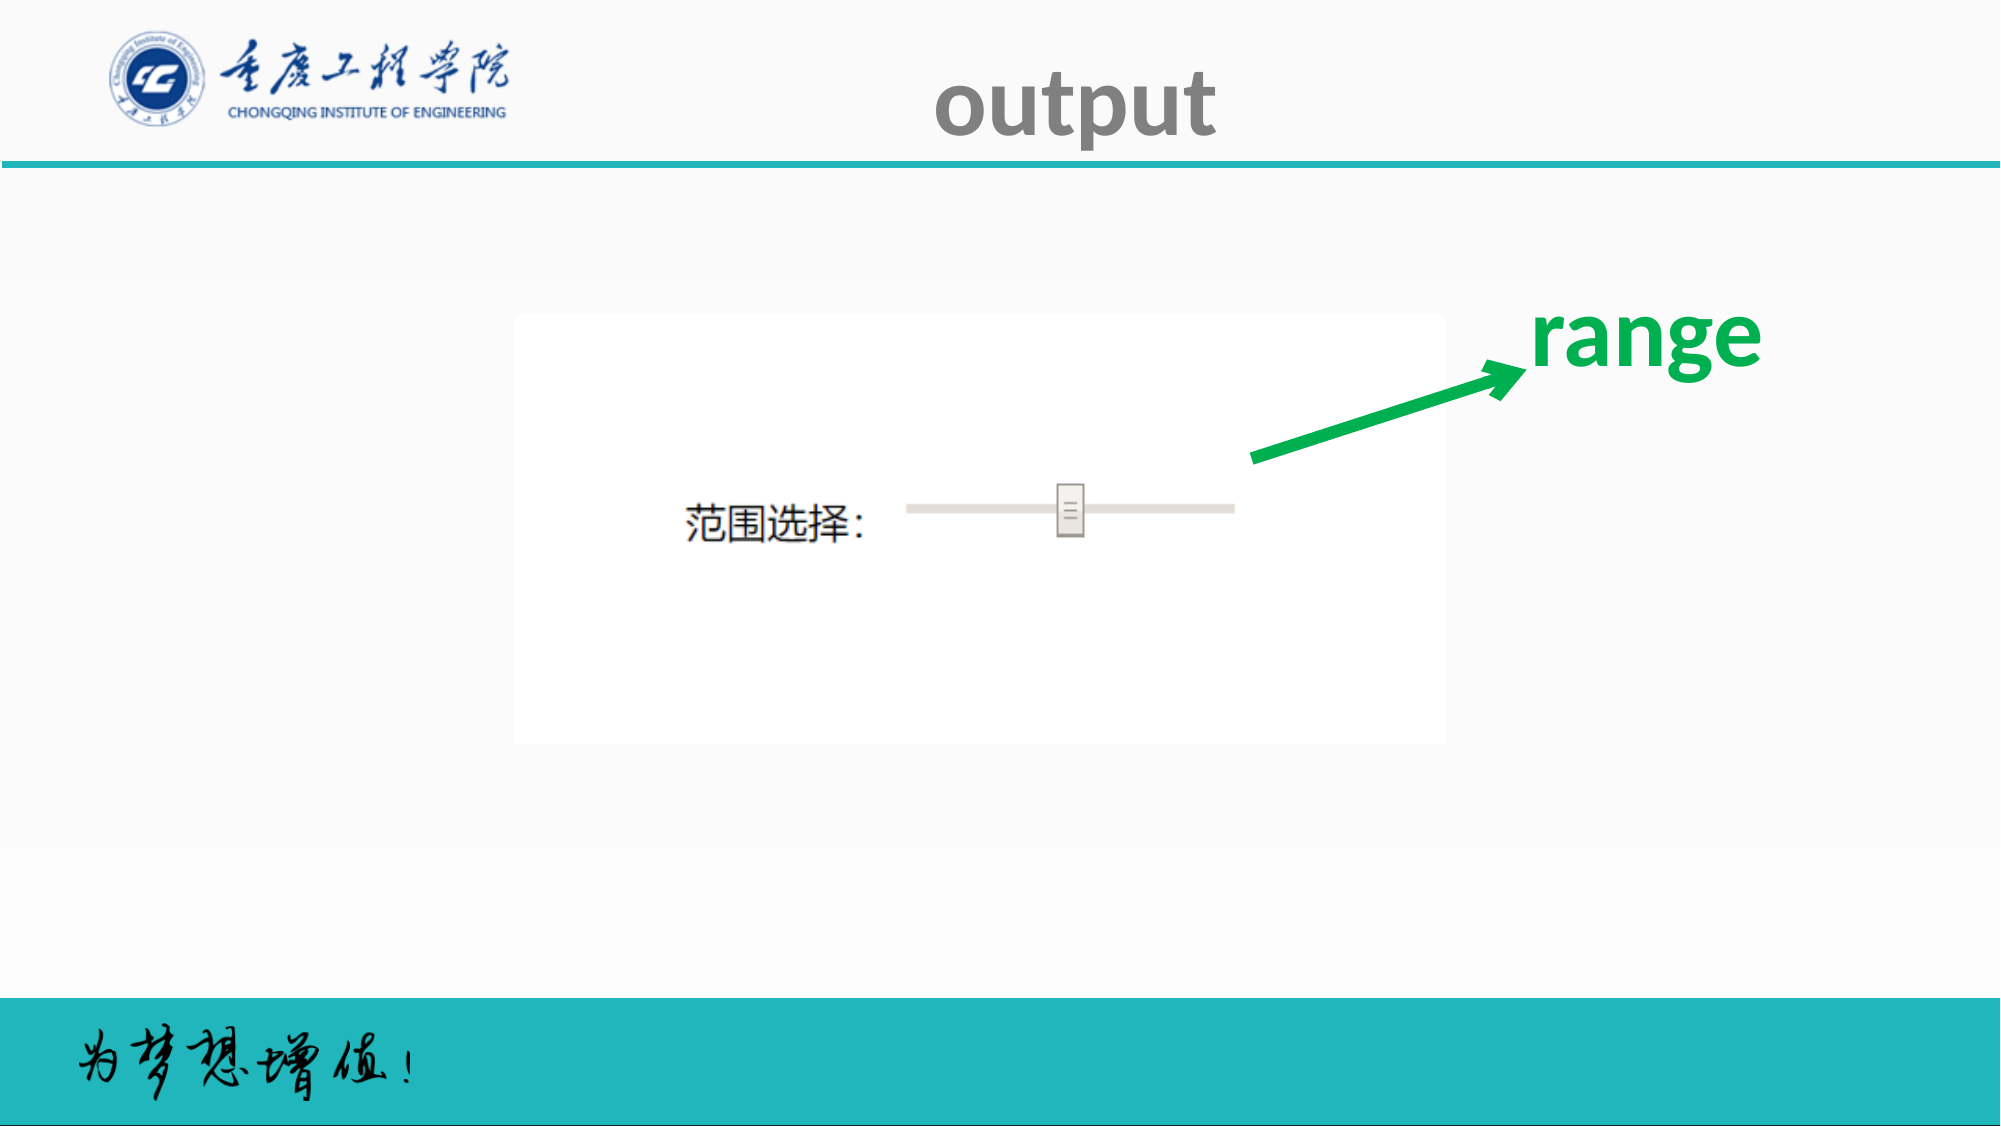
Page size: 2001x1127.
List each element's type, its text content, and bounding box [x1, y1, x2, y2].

picture [79, 1023, 410, 1101]
picture [0, 0, 2001, 998]
text_box output [919, 28, 1234, 163]
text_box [1251, 258, 1779, 459]
